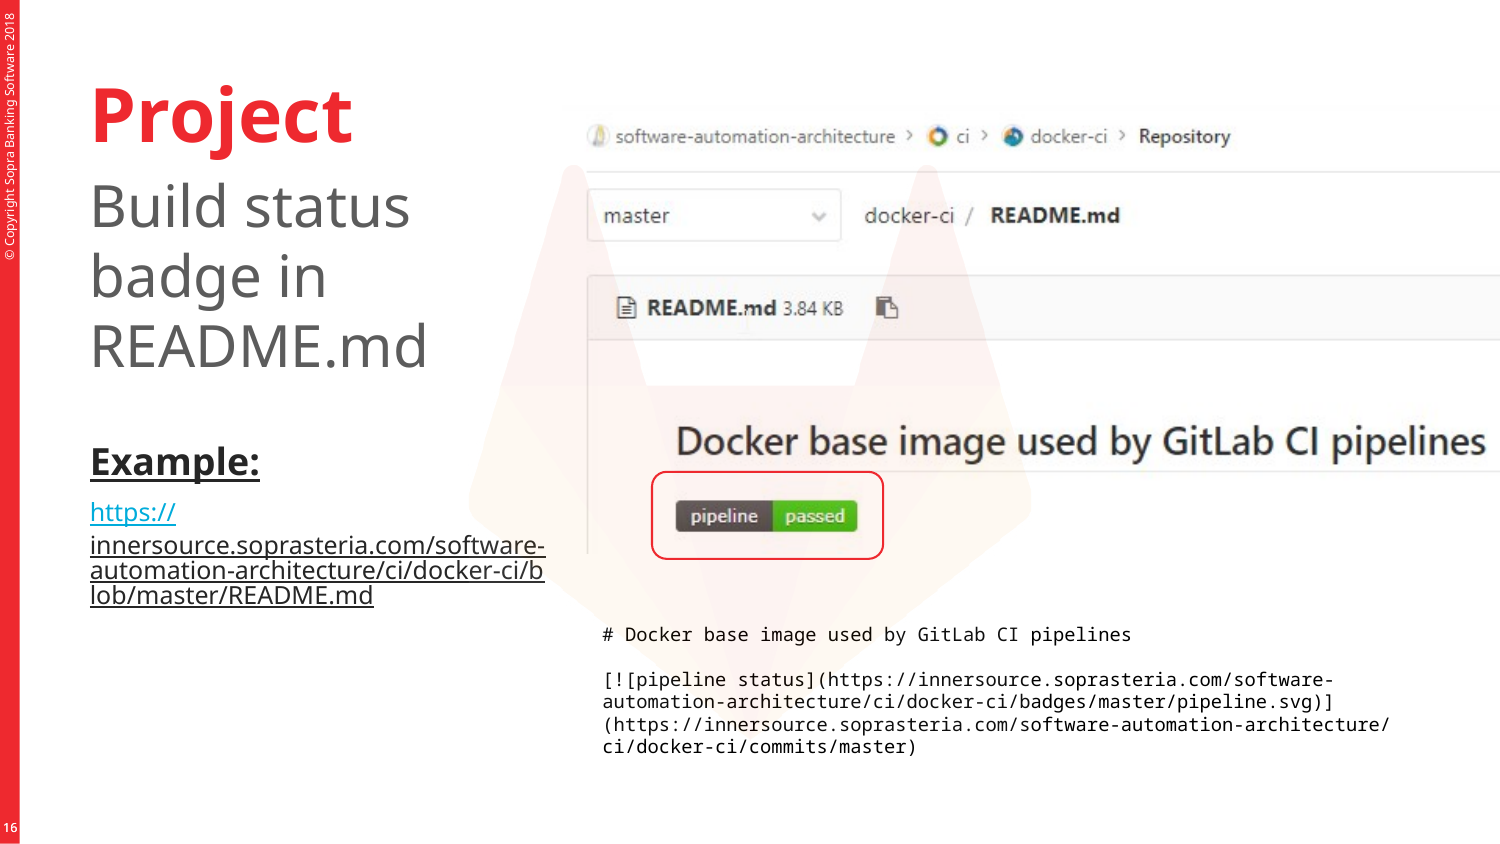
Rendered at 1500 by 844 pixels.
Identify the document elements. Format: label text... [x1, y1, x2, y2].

list Example: https://innersource.soprasteria.com/software-automation-architecture/ci/docker-ci/blob/master/README.md [75, 434, 467, 611]
text_box [467, 164, 1033, 743]
picture [562, 104, 1500, 554]
title Project [75, 66, 1425, 161]
list Build status badge in README.md [75, 161, 557, 322]
text_box # Docker base image used by GitLab CI pipelines [![pipeline status](https://innersource.soprasteria.com/software-automation-architecture/ci/docker-ci/badges/master/pipeline.svg)](https://innersource.soprasteria.com/software-automation-architecture/ci/docker-ci/commits/master) [587, 614, 1448, 765]
